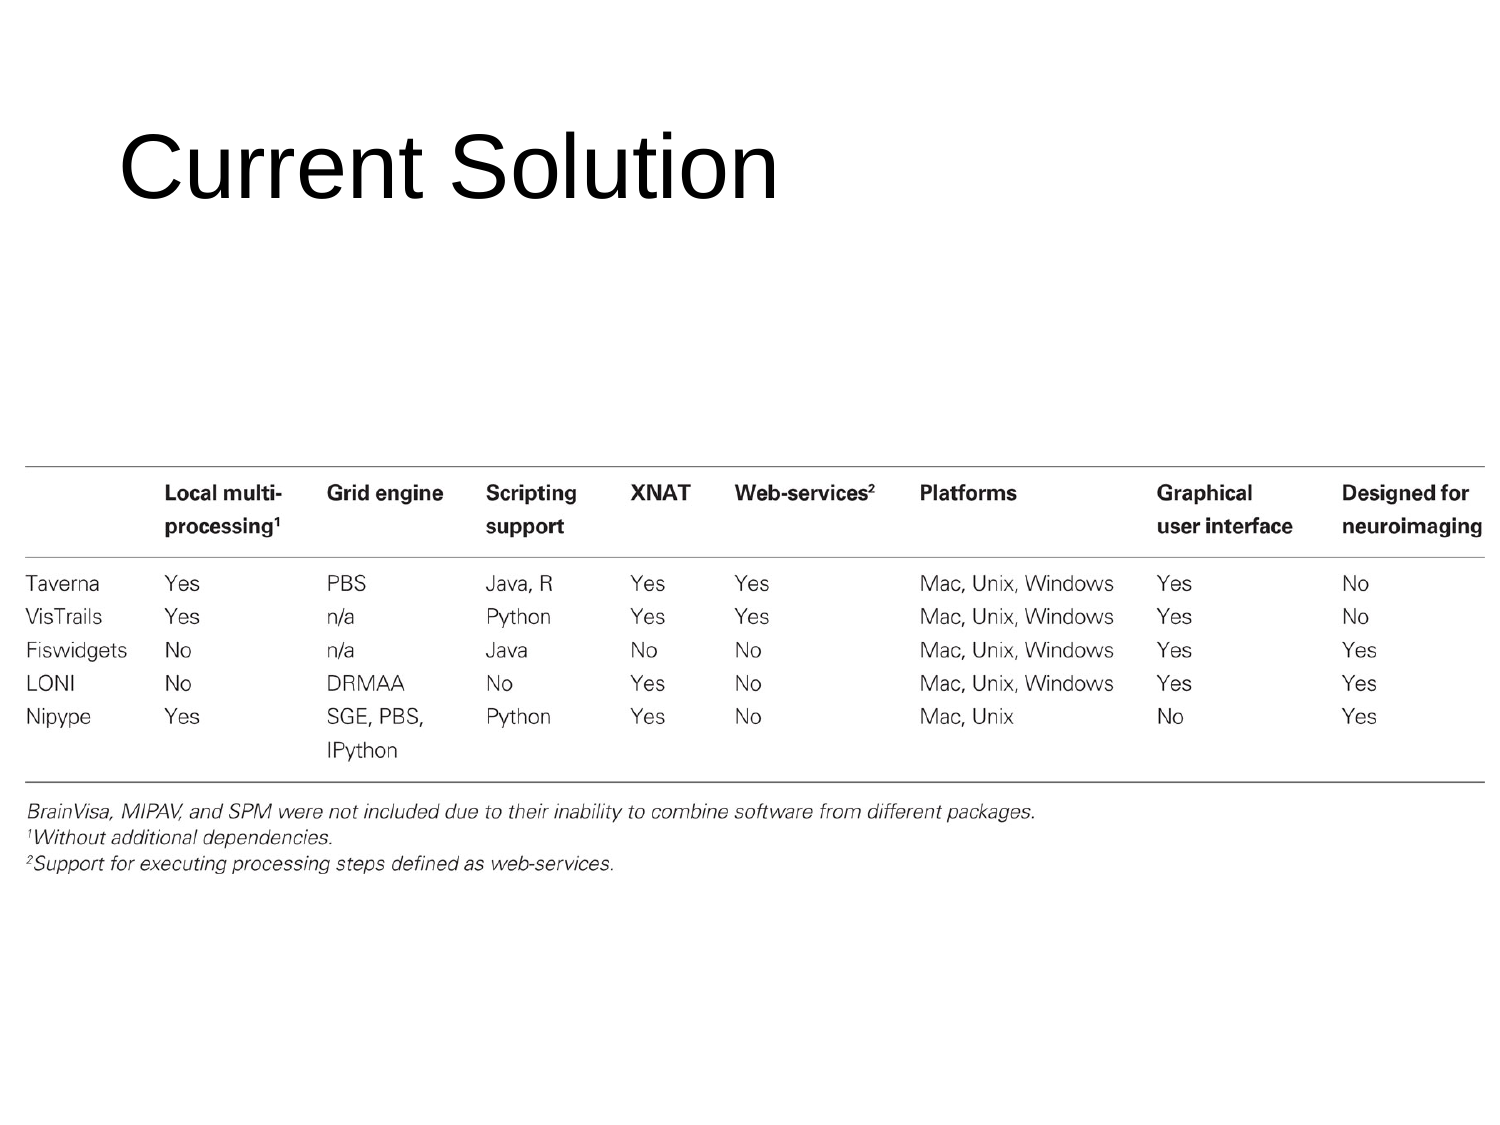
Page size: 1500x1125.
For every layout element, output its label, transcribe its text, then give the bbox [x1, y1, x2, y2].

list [25, 466, 1485, 874]
title Current Solution [103, 59, 1397, 278]
